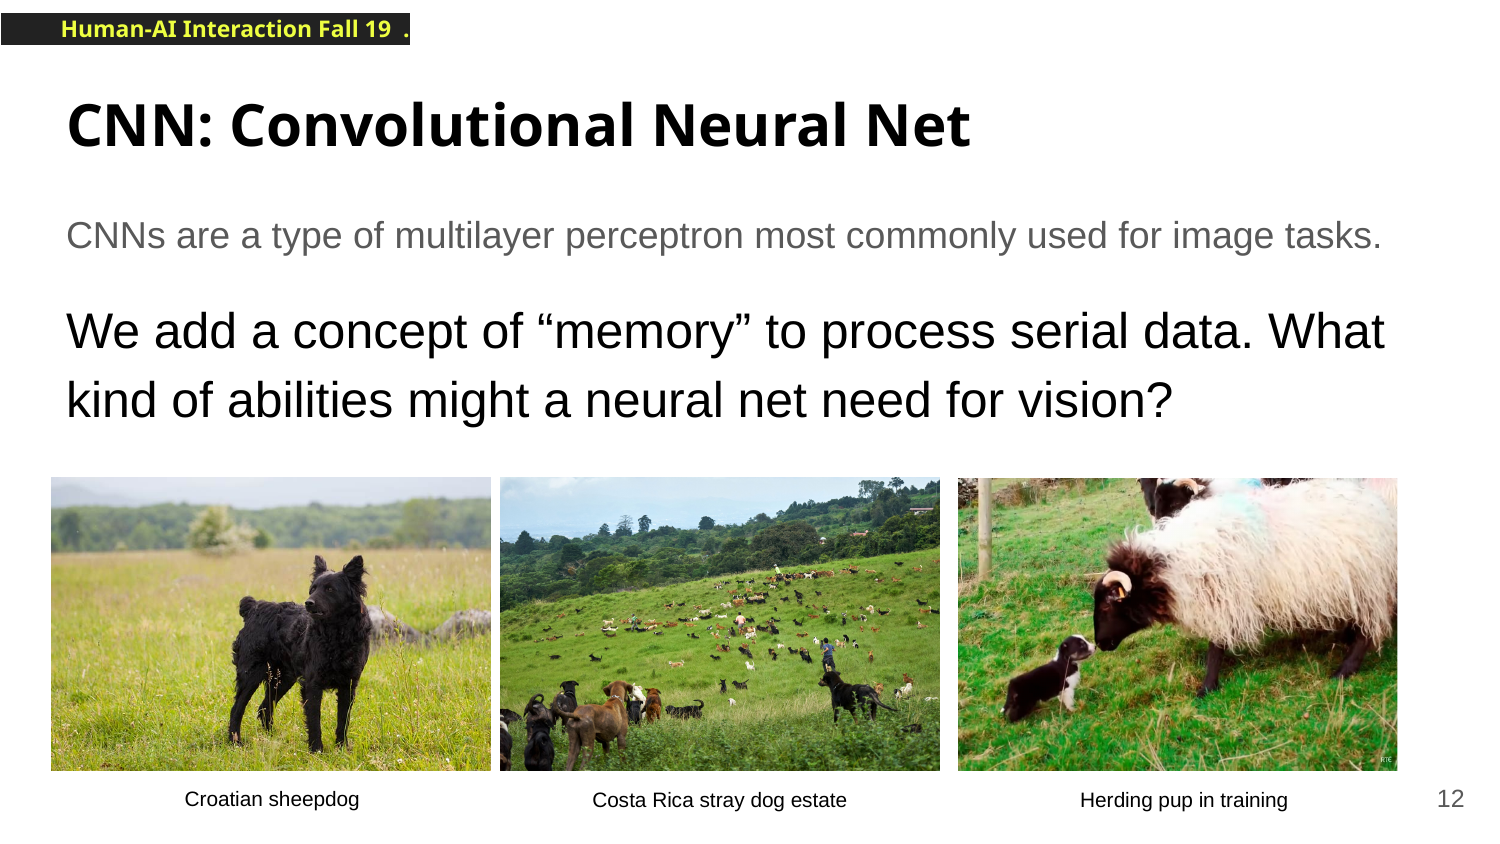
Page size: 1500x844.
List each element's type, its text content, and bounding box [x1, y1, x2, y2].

title CNN: Convolutional Neural Net [51, 72, 1449, 167]
picture [50, 477, 491, 772]
text_box Croatian sheepdog [52, 778, 492, 835]
text_box Herding pup in training [964, 771, 1404, 837]
picture [499, 477, 940, 772]
picture [957, 477, 1398, 772]
text_box Costa Rica stray dog estate [500, 778, 940, 837]
slide_number ‹#› [1401, 764, 1480, 830]
list CNNs are a type of multilayer perceptron most commonly used for image tasks. We add a concept of “memory” to process serial data. What kind of abilities might a neural net need for vision? [51, 189, 1449, 750]
